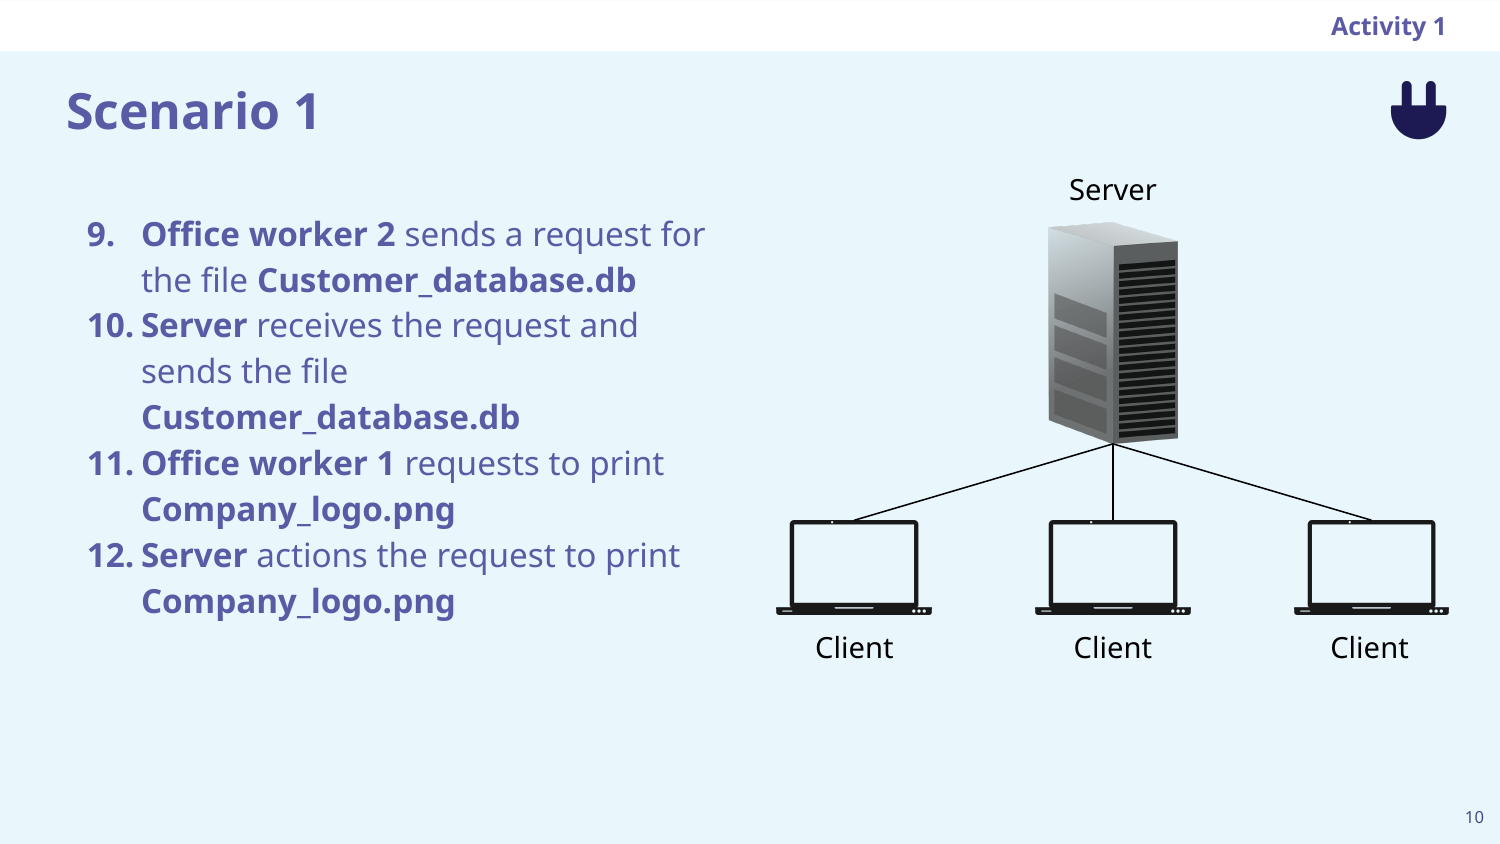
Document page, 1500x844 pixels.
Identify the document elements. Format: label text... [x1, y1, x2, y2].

picture [776, 519, 933, 615]
slide_number ‹#› [1448, 792, 1500, 844]
list Office worker 2 sends a request for the file Customer_database.db Server receives the request and sends the file Customer_database.db Office worker 1 requests to print Company_logo.png Server actions the request to print Company_logo.png [51, 191, 723, 793]
picture [1293, 519, 1450, 615]
text_box Client [776, 623, 932, 680]
picture [1035, 521, 1191, 615]
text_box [854, 443, 1111, 521]
subtitle Activity 1 [862, 0, 1448, 52]
picture [1047, 221, 1179, 443]
text_box Client [1035, 623, 1191, 680]
title Scenario 1 [51, 52, 1449, 167]
text_box Client [1292, 623, 1448, 680]
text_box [1112, 443, 1372, 521]
picture [1387, 78, 1450, 141]
text_box Server [1006, 156, 1220, 222]
